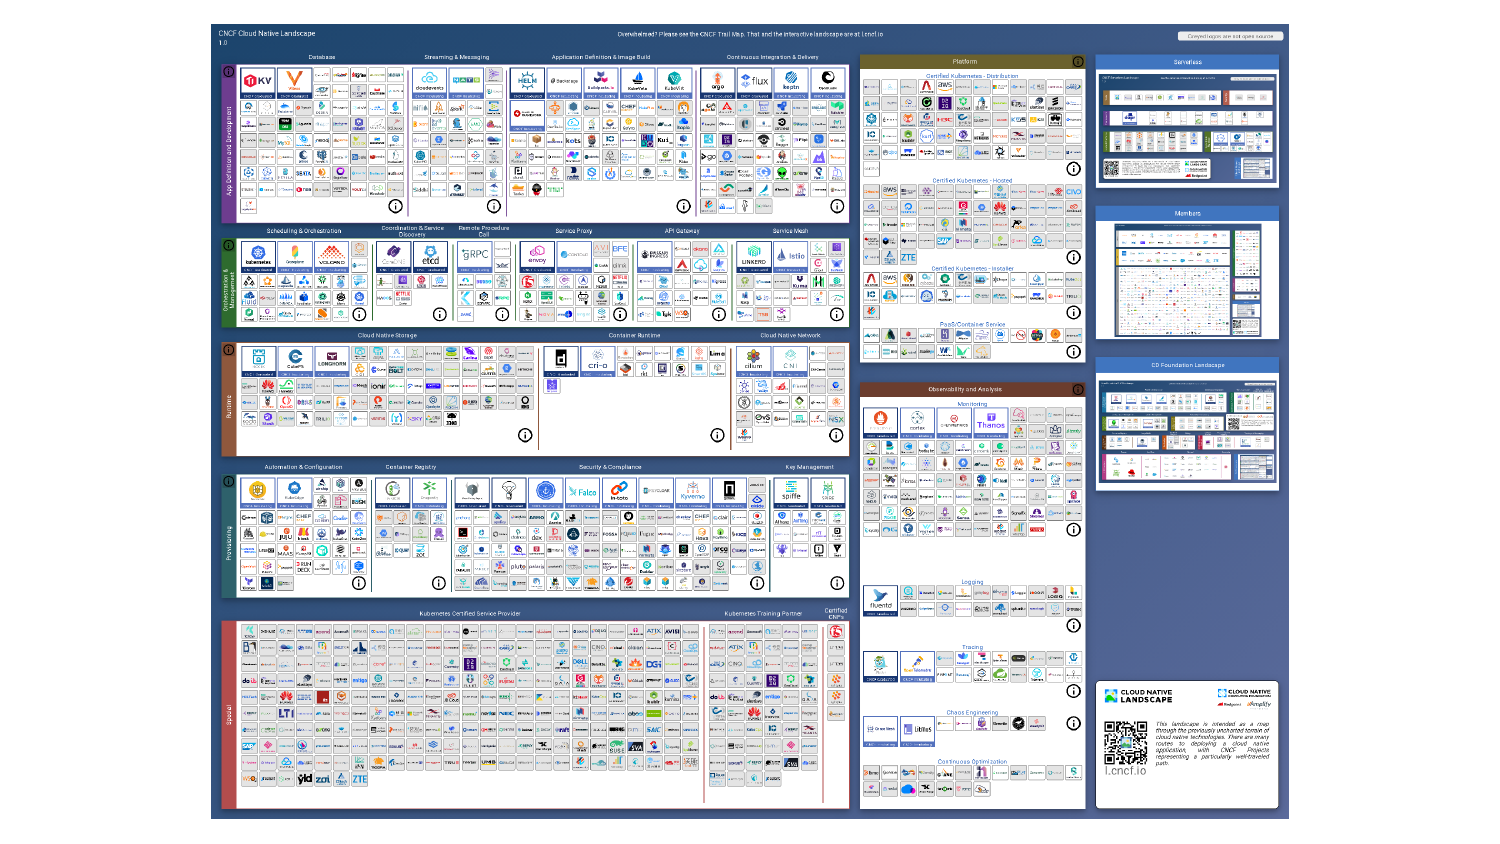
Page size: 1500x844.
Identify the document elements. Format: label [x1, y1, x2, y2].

picture [211, 24, 1289, 819]
